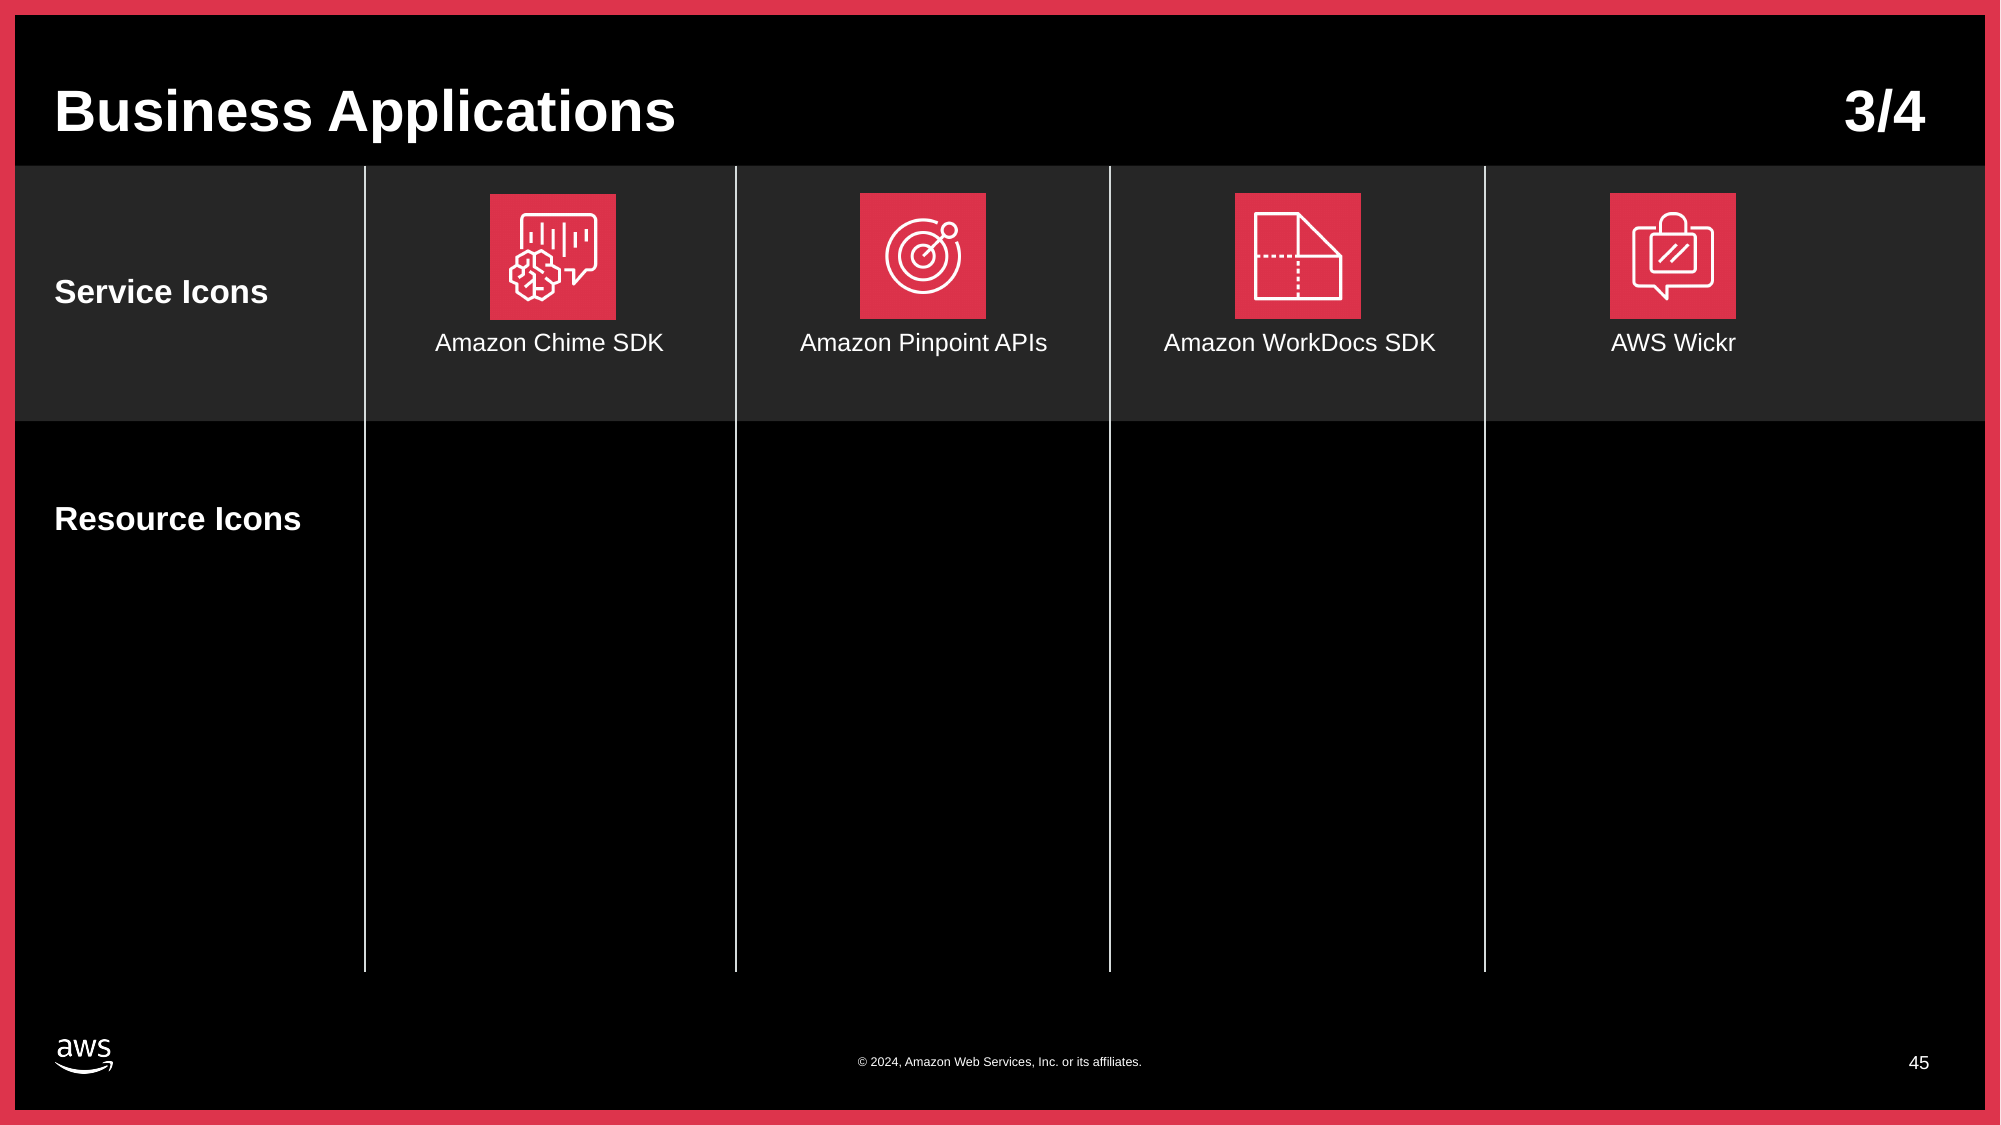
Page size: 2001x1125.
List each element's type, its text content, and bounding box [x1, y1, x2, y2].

picture [1610, 193, 1736, 319]
text_box AWS Wickr [1493, 319, 1855, 364]
text_box Amazon Chime SDK [363, 319, 735, 364]
slide_number 45 [1494, 1031, 1945, 1092]
title Business Applications 3/4 [39, 59, 1945, 166]
picture [55, 1039, 113, 1074]
picture [860, 193, 986, 319]
footer © 2024, Amazon Web Services, Inc. or its affiliates. [662, 1031, 1338, 1092]
picture [490, 194, 616, 320]
text_box Amazon WorkDocs SDK [1113, 319, 1484, 364]
text_box Amazon Pinpoint APIs [736, 319, 1109, 364]
picture [1235, 193, 1361, 319]
